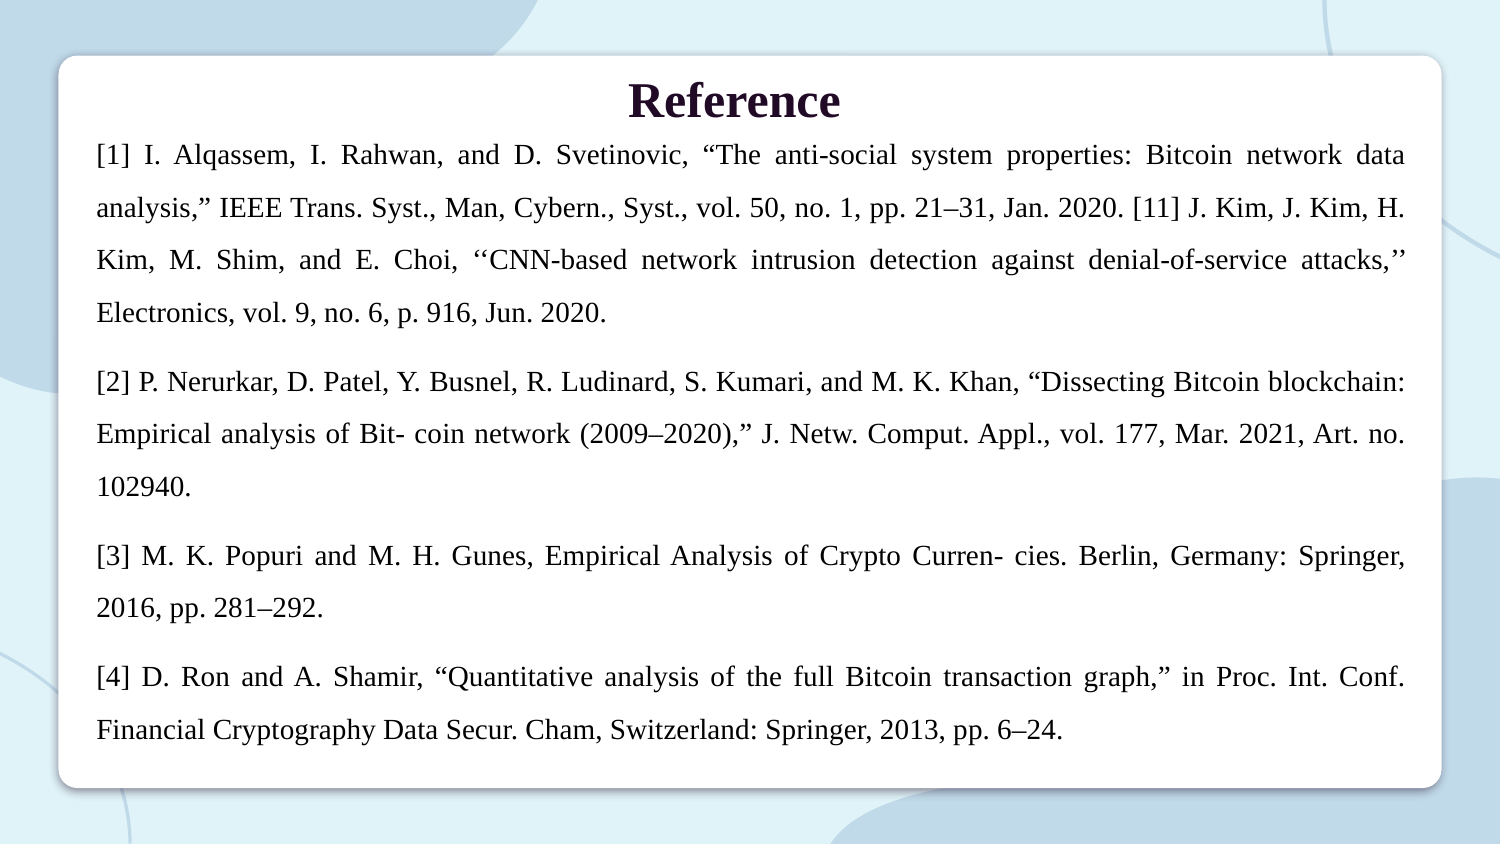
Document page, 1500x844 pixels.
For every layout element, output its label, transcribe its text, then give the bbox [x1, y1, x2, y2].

title Reference [410, 43, 1059, 110]
text_box [1] I. Alqassem, I. Rahwan, and D. Svetinovic, “The anti-social system properties: Bitcoin network data analysis,” IEEE Trans. Syst., Man, Cybern., Syst., vol. 50, no. 1, pp. 21–31, Jan. 2020. [11] J. Kim, J. Kim, H. Kim, M. Shim, and E. Choi, ‘‘CNN-based network intrusion detection against denial-of-service attacks,’’ Electronics, vol. 9, no. 6, p. 916, Jun. 2020. [2] P. Nerurkar, D. Patel, Y. Busnel, R. Ludinard, S. Kumari, and M. K. Khan, “Dissecting Bitcoin blockchain: Empirical analysis of Bit- coin network (2009–2020),” J. Netw. Comput. Appl., vol. 177, Mar. 2021, Art. no. 102940. [3] M. K. Popuri and M. H. Gunes, Empirical Analysis of Crypto Curren- cies. Berlin, Germany: Springer, 2016, pp. 281–292. [4] D. Ron and A. Shamir, “Quantitative analysis of the full Bitcoin transaction graph,” in Proc. Int. Conf. Financial Cryptography Data Secur. Cham, Switzerland: Springer, 2013, pp. 6–24. [81, 110, 1422, 753]
